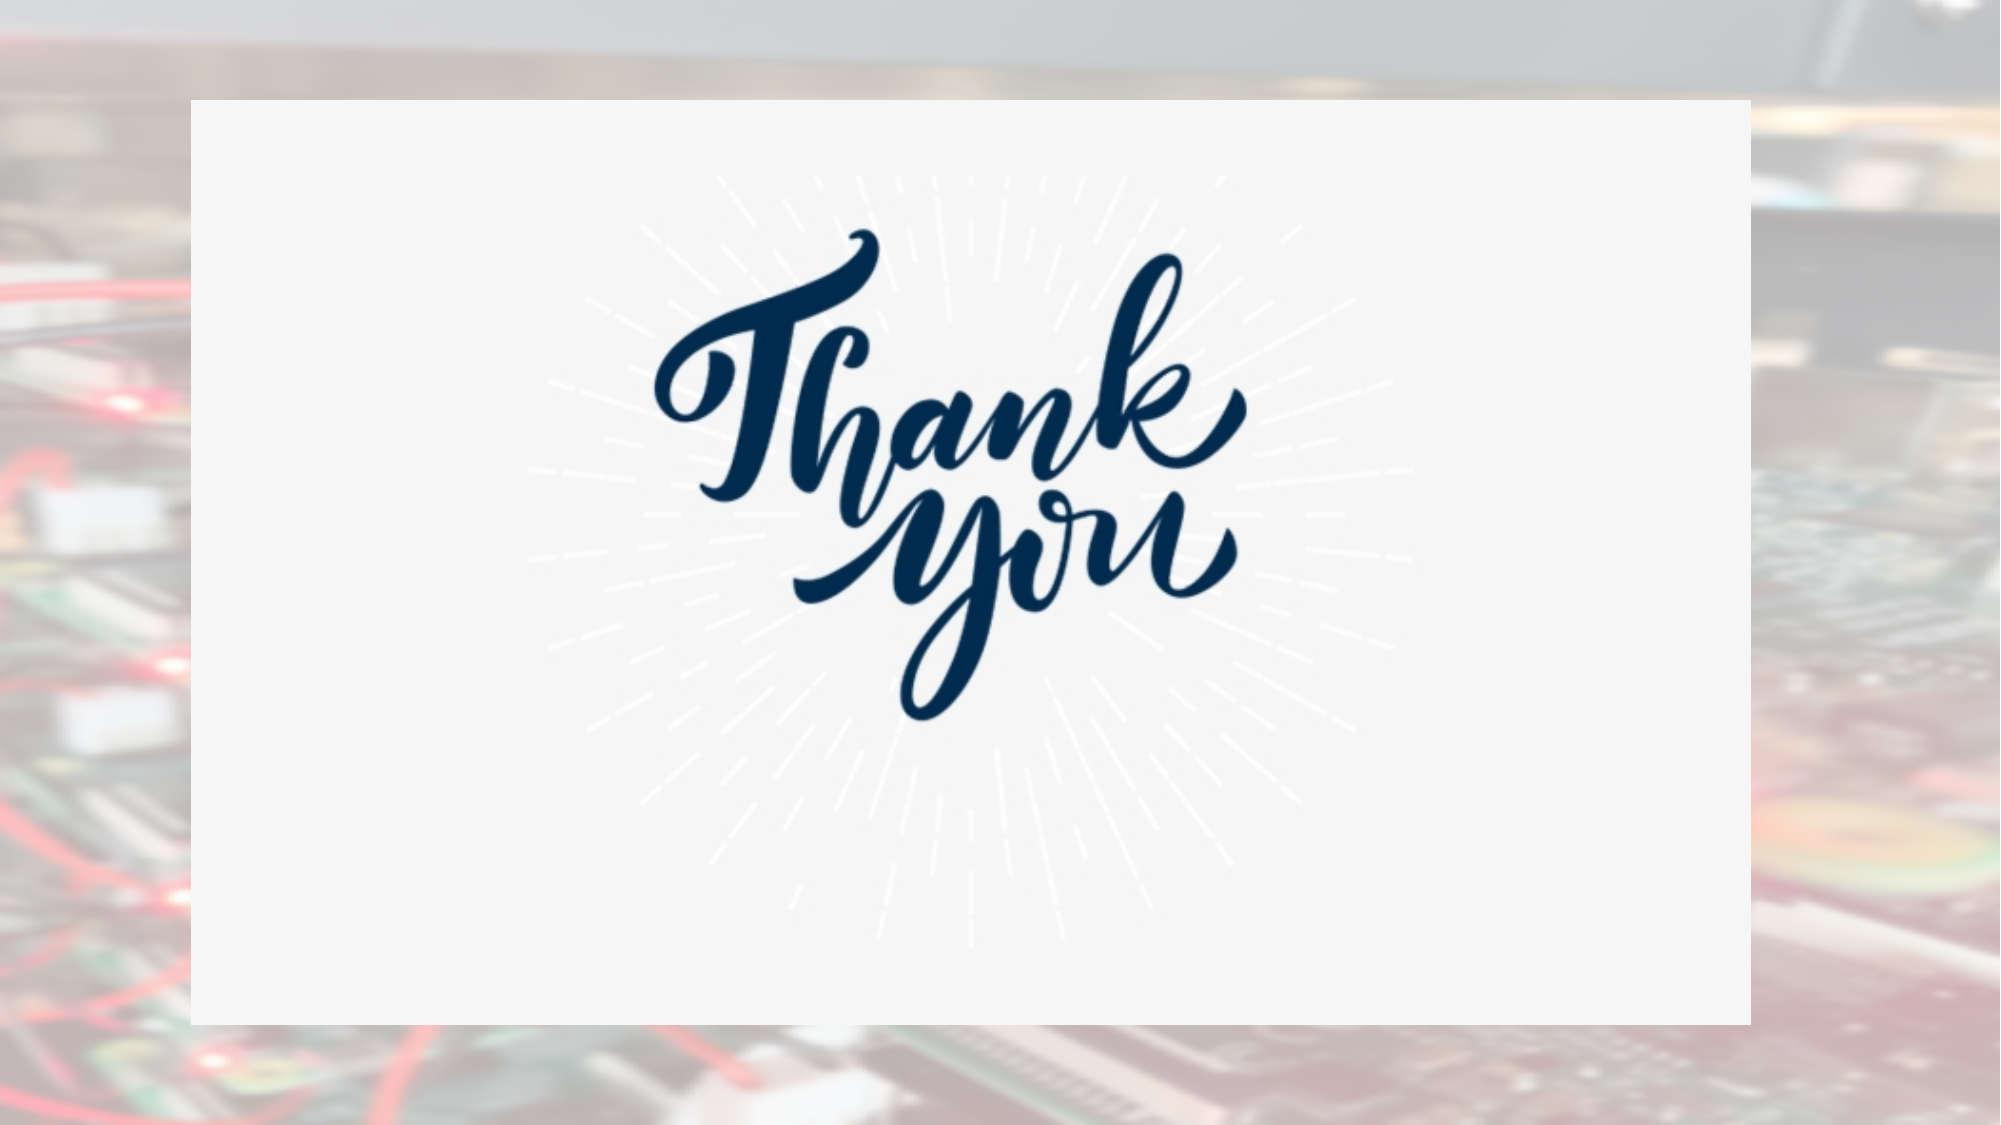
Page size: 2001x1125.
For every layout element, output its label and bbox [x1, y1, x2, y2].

list [191, 100, 1751, 1025]
